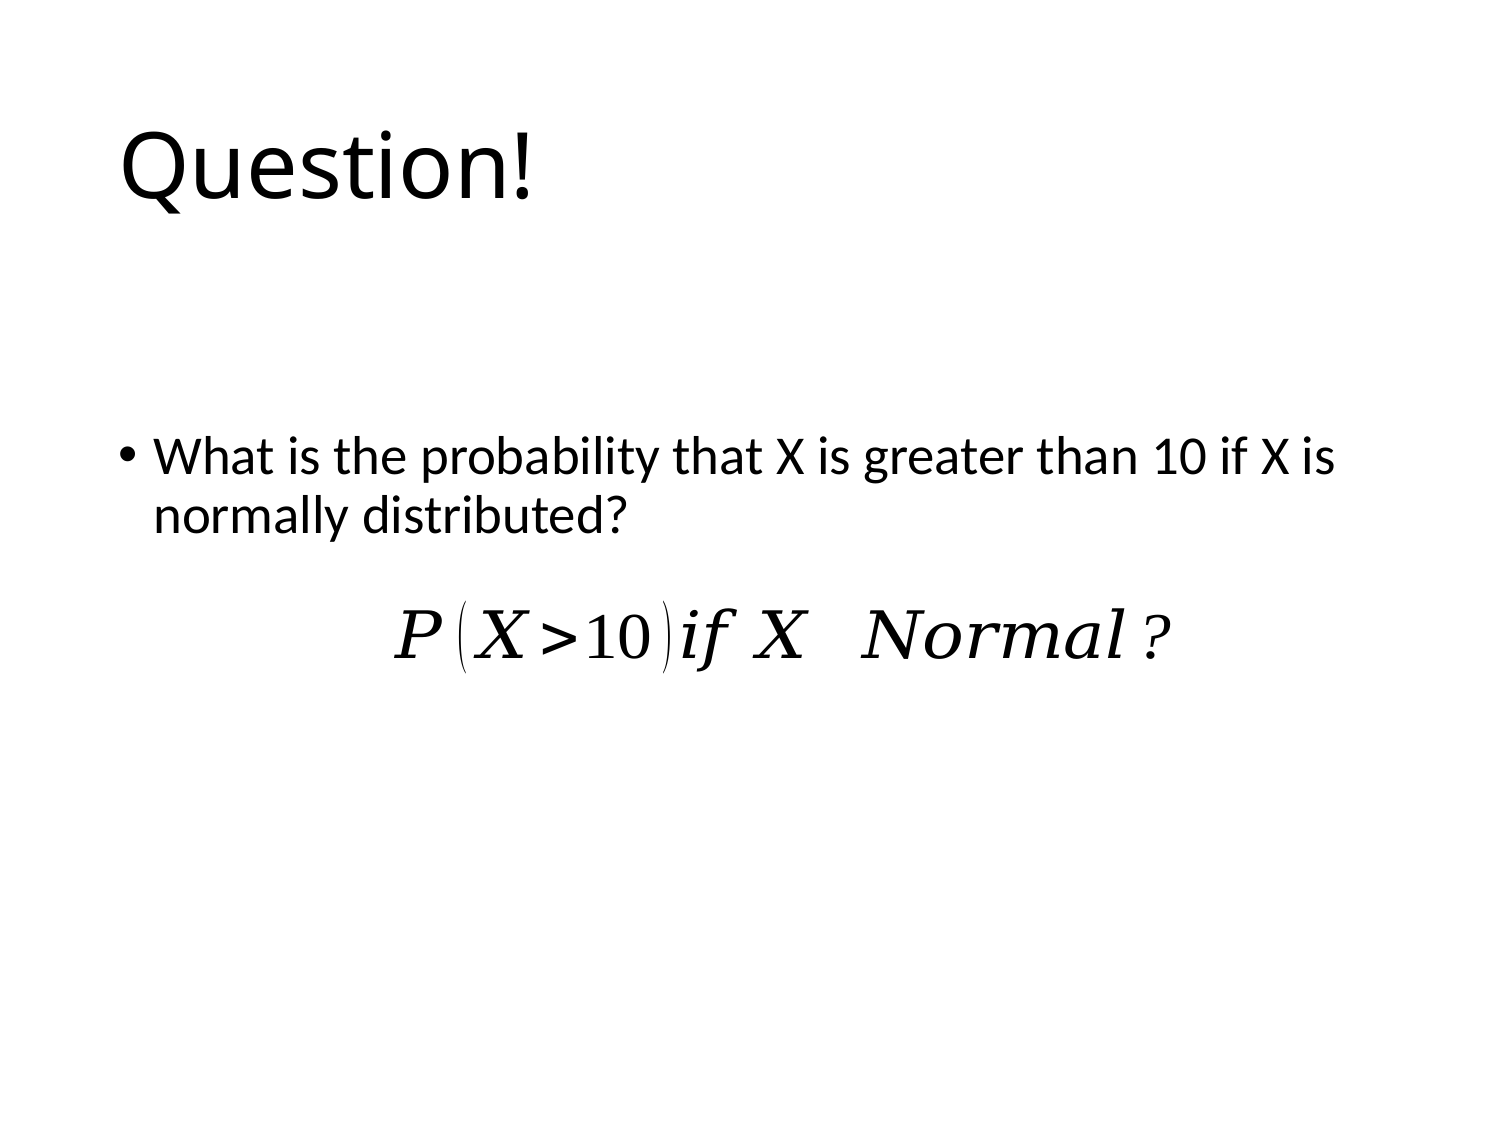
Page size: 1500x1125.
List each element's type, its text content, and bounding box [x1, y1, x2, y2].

text_box What is the probability that X is greater than 10 if X is normally distributed? [103, 419, 1397, 554]
title Question! [103, 59, 1397, 278]
